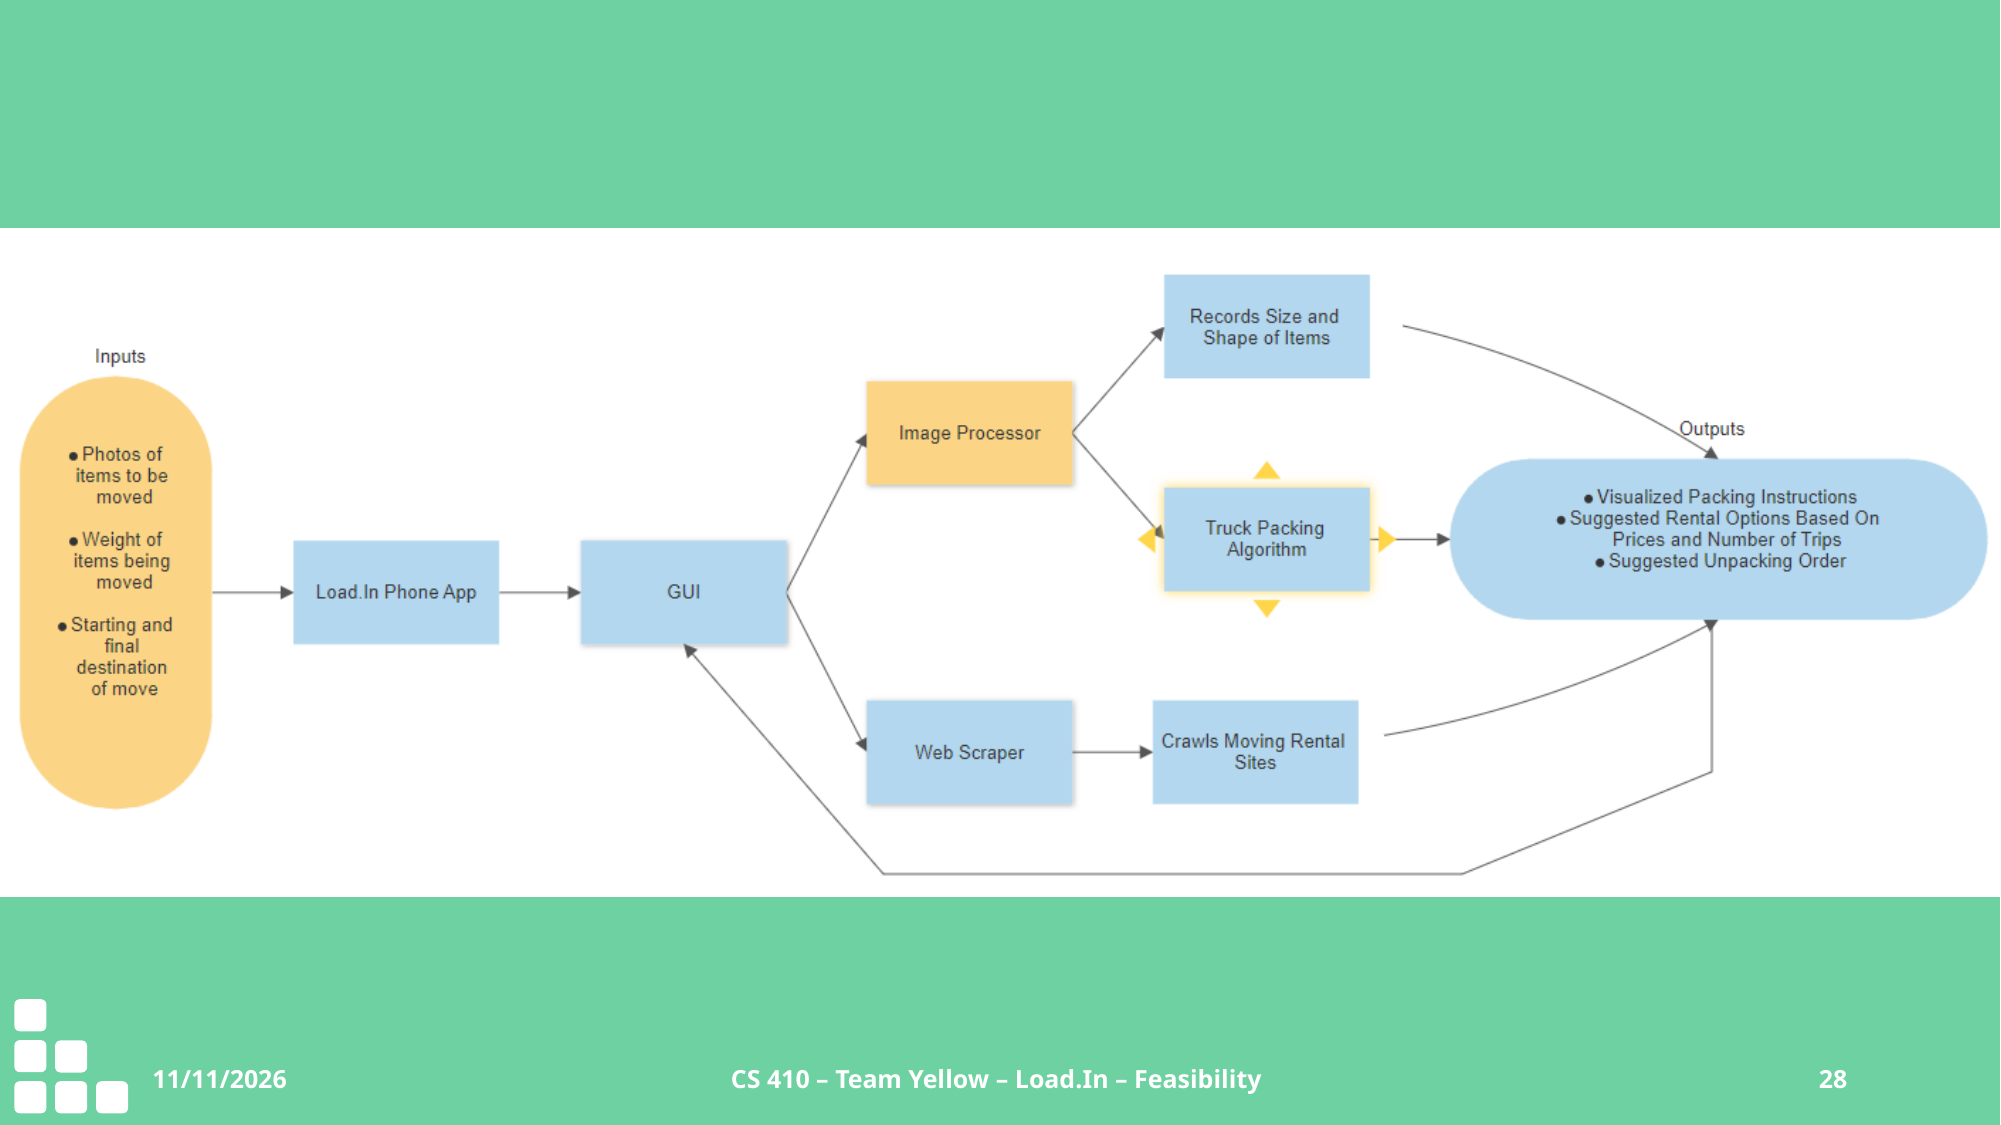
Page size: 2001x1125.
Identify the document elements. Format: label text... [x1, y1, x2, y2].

footer CS 410 – Team Yellow – Load.In – Feasibility [662, 1035, 1338, 1125]
slide_number 28 [1412, 1035, 1863, 1125]
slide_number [137, 1035, 588, 1125]
picture [0, 228, 2000, 897]
